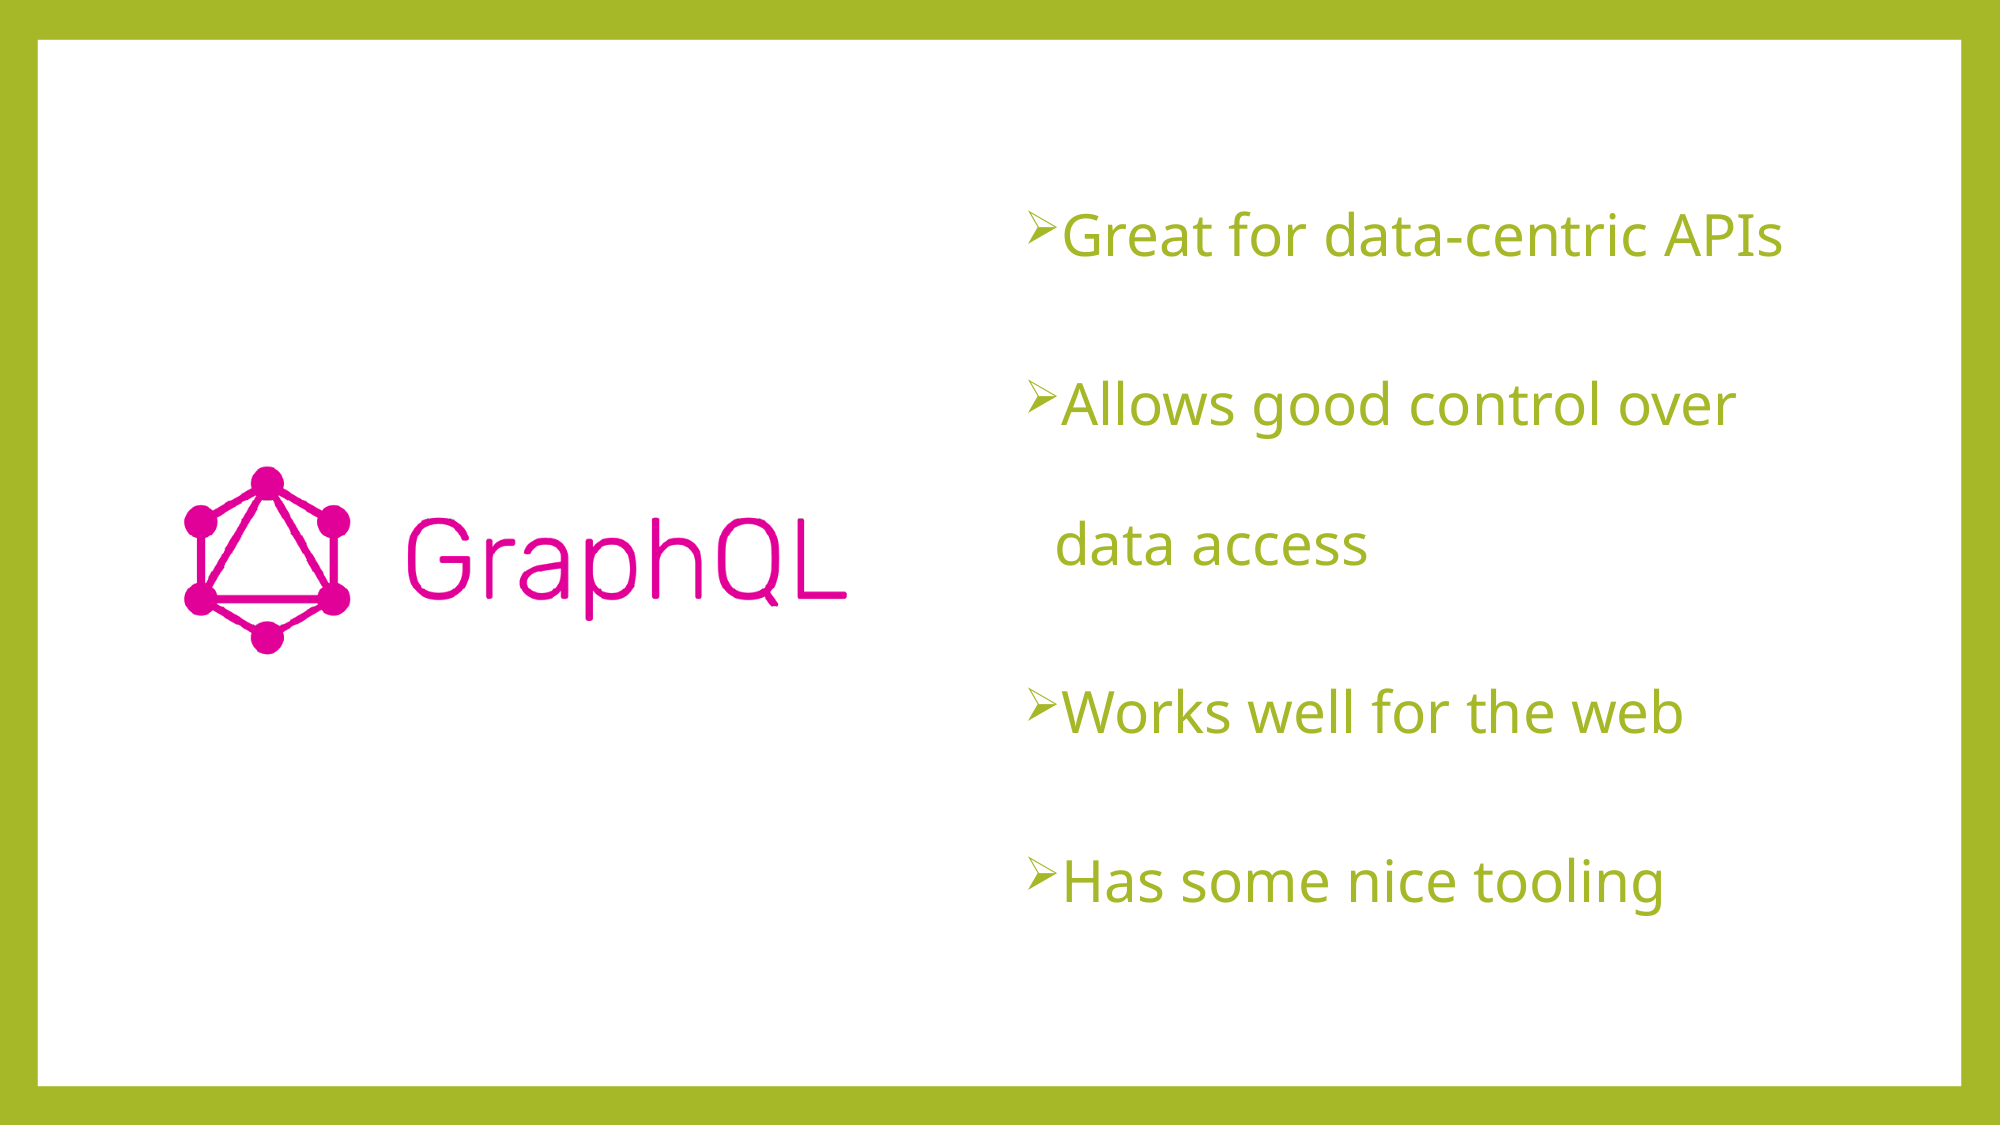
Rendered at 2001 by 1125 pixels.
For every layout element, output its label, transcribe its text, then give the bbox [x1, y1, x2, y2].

text_box [36, 38, 1963, 1088]
picture [142, 430, 897, 695]
list Great for data-centric APIs Allows good control over data access Works well for the web Has some nice tooling [1001, 120, 1882, 1000]
